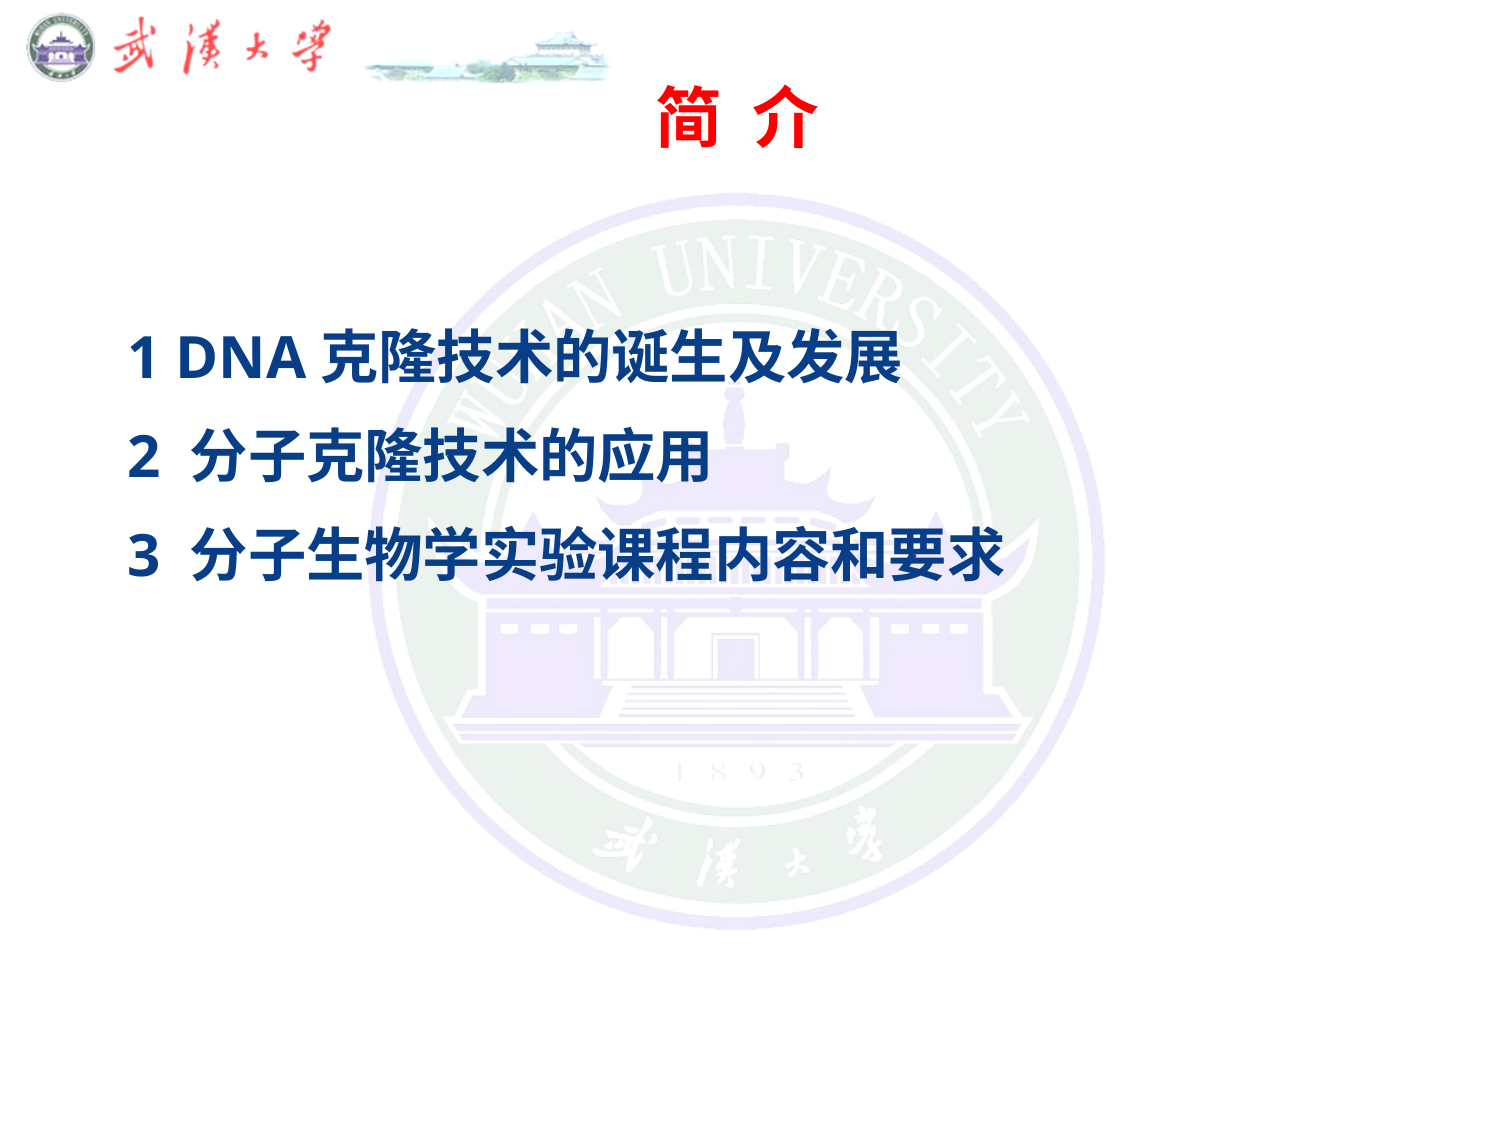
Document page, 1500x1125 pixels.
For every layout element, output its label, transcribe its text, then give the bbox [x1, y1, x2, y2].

table_cell 第8周 [24, 10, 625, 88]
title 简 介 [62, 62, 1413, 250]
picture [362, 187, 1111, 936]
list 1 DNA克隆技术的诞生及发展 2 分子克隆技术的应用 3 分子生物学实验课程内容和要求 [112, 312, 1463, 1055]
